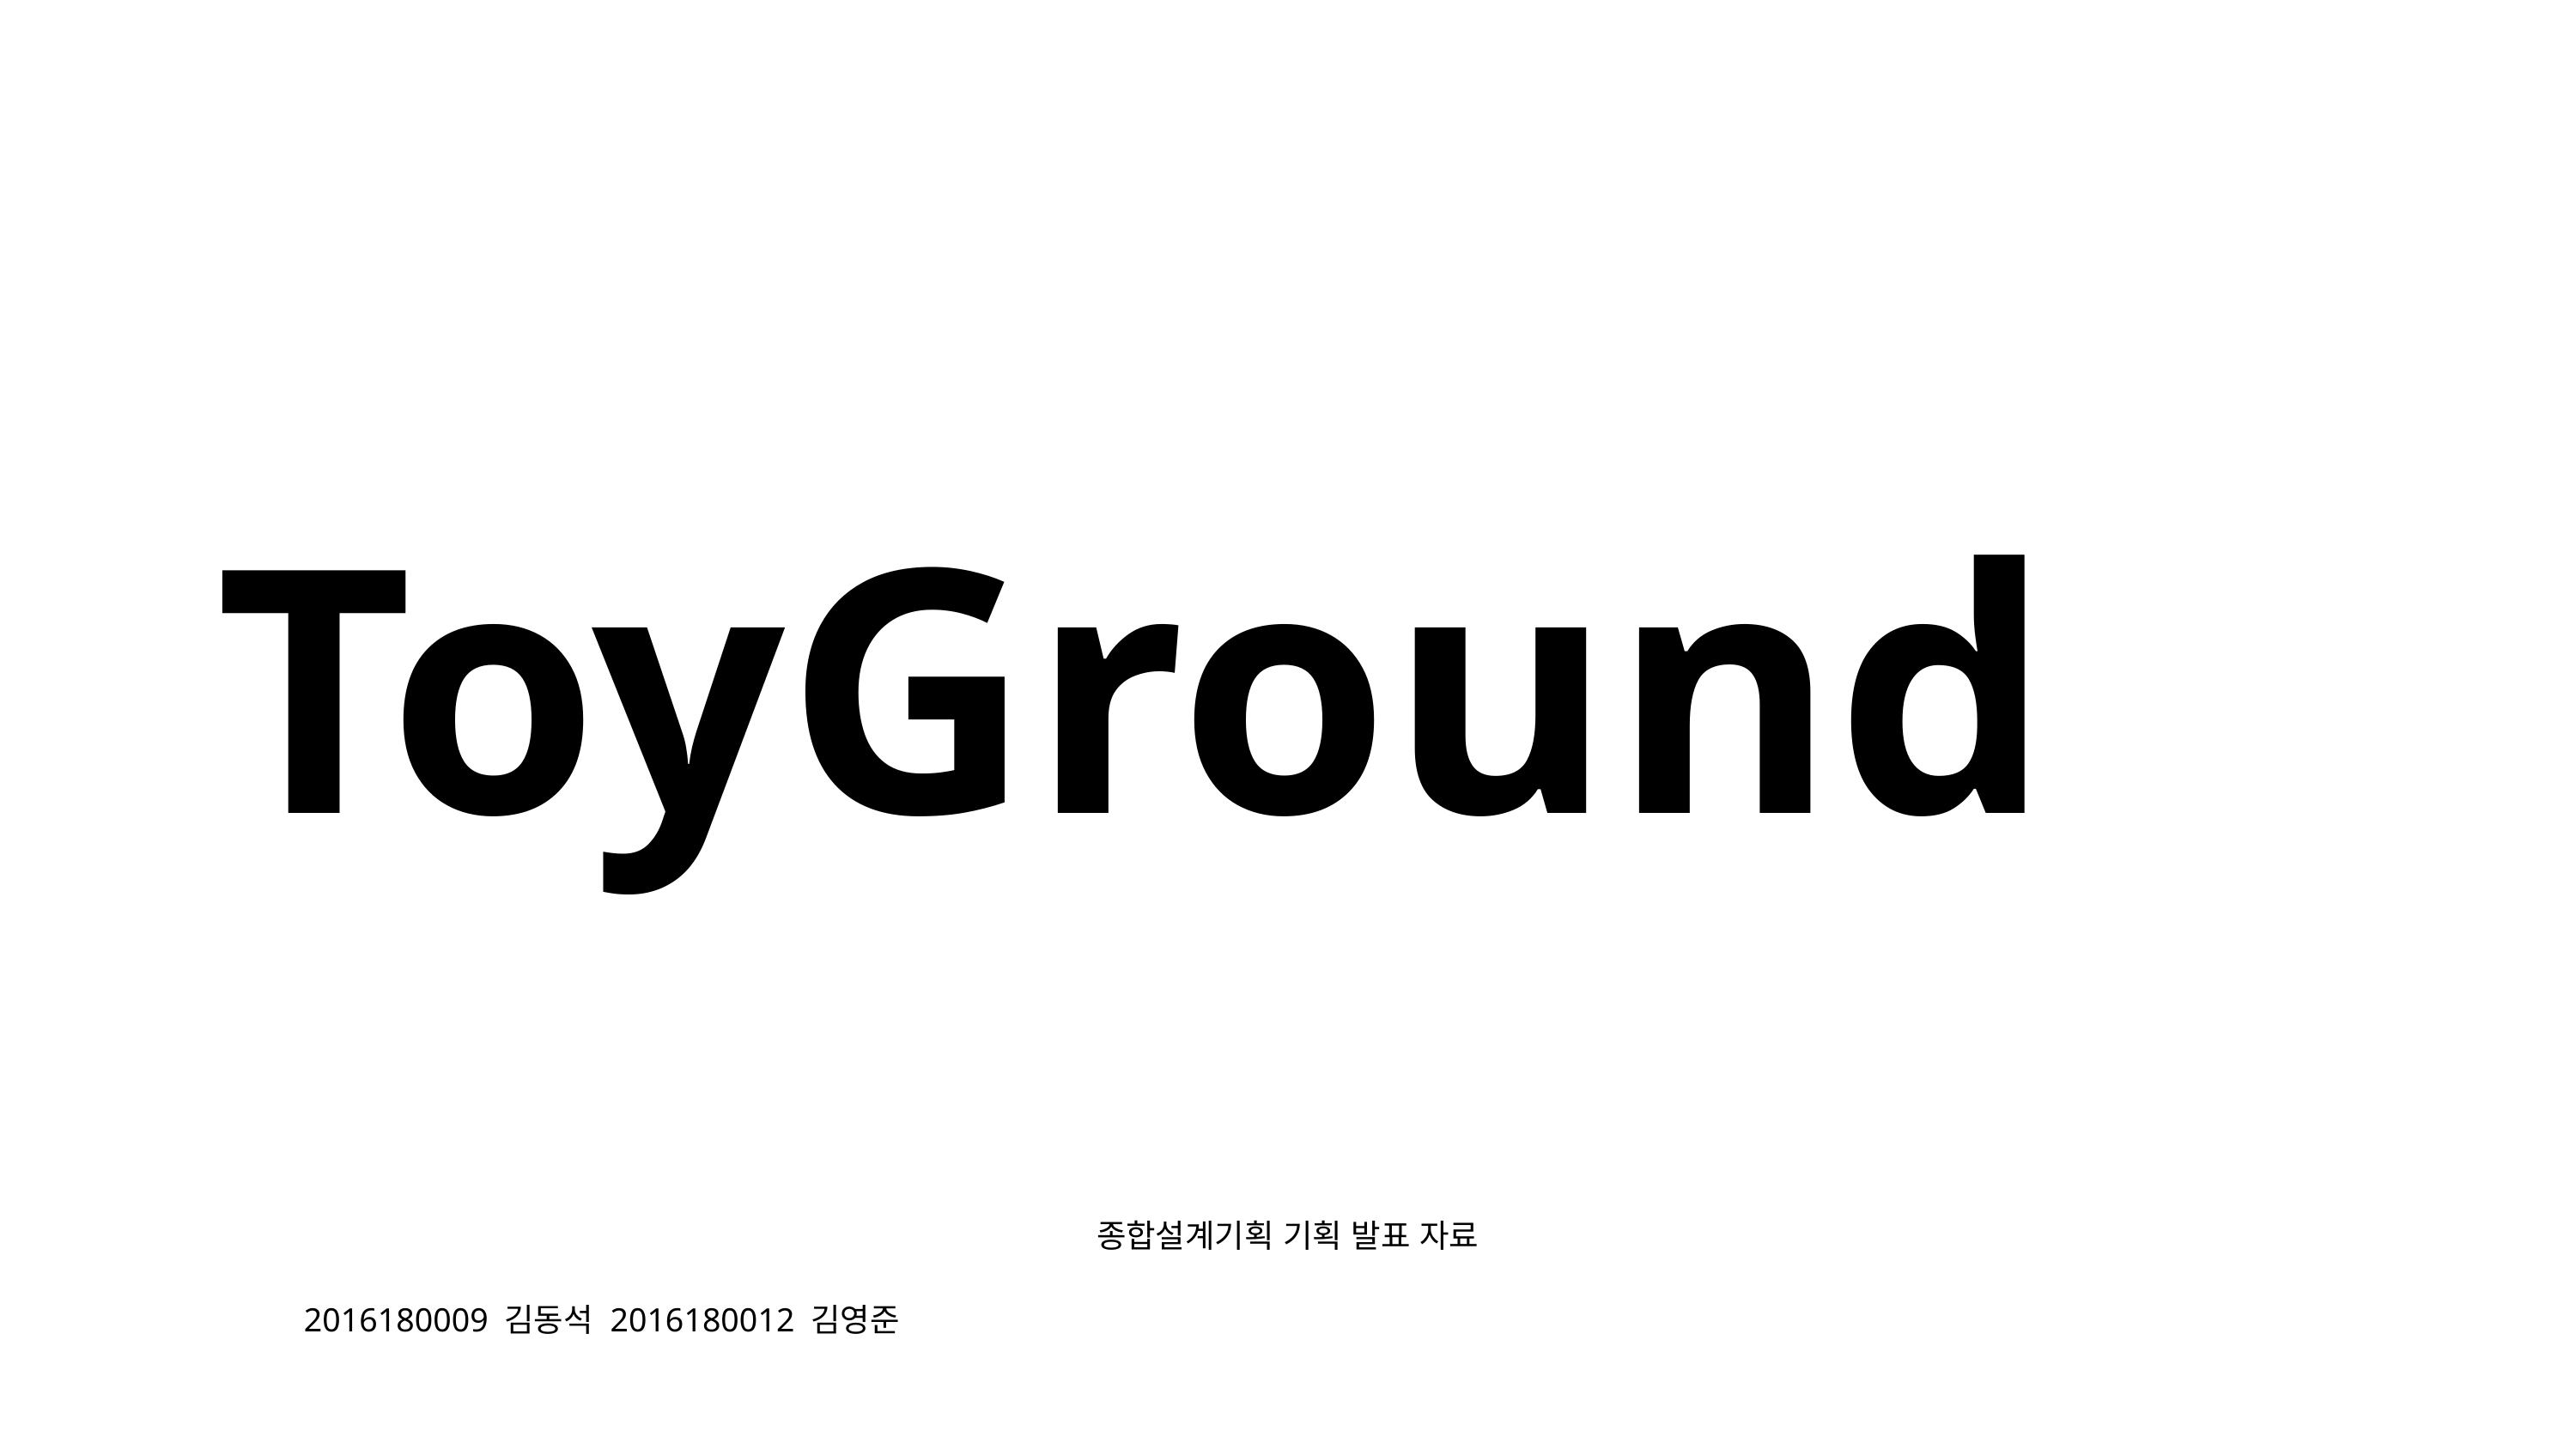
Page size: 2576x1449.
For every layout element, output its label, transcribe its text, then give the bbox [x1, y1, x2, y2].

text_box ToyGround [203, 466, 2373, 868]
text_box 종합설계기획 기획 발표 자료 [151, 1209, 2424, 1254]
text_box 2016180009 김동석 2016180012 김영준 [291, 1293, 2285, 1338]
